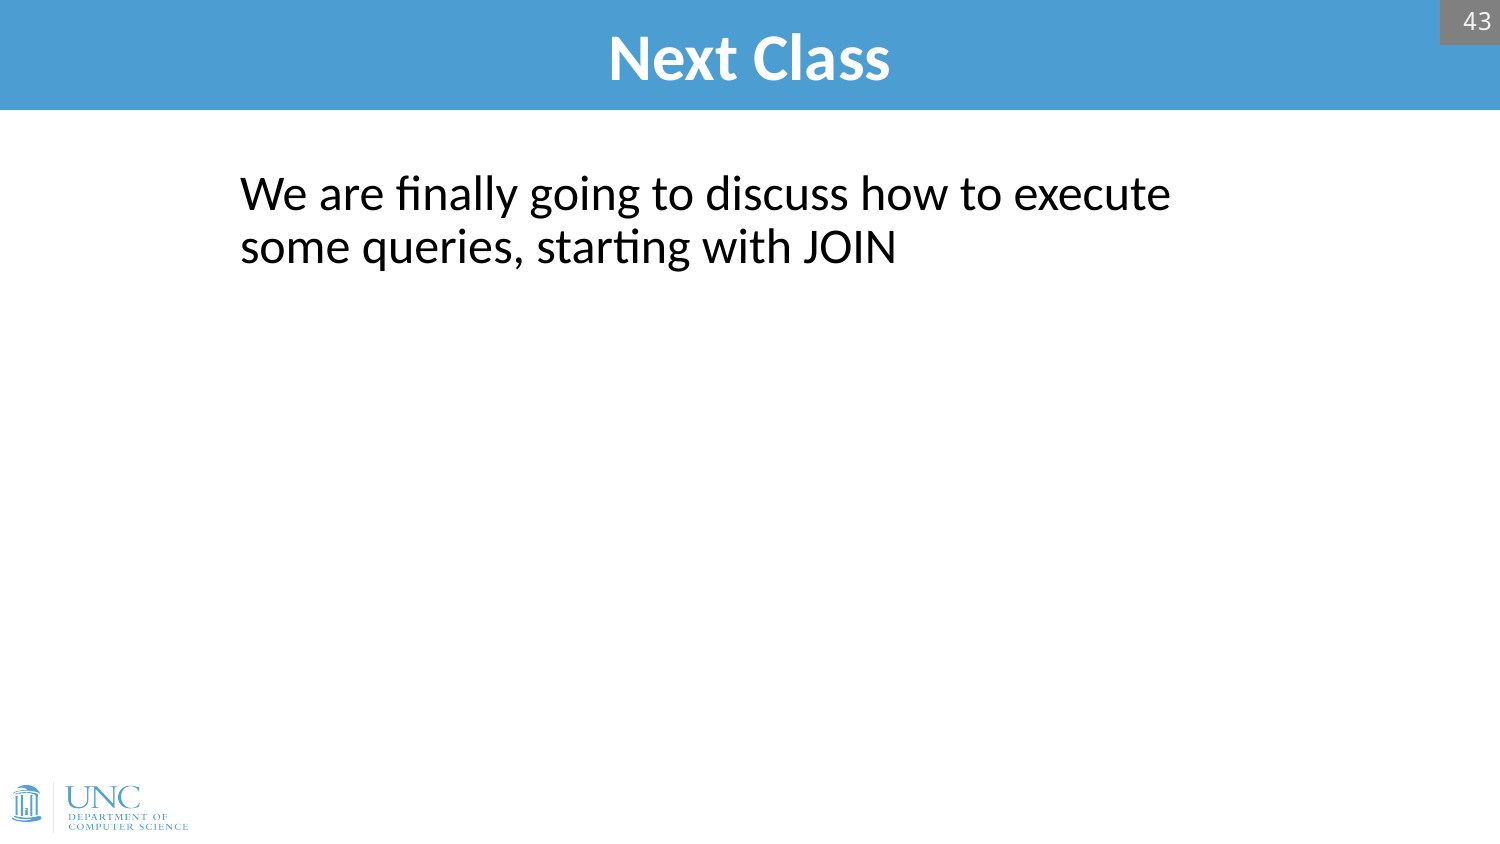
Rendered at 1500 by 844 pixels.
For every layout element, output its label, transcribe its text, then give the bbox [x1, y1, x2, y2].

picture [12, 782, 188, 833]
list We are finally going to discuss how to execute some queries, starting with JOIN [225, 159, 1275, 760]
title Next Class [0, 0, 1500, 110]
text_box 43 [1439, 0, 1500, 45]
